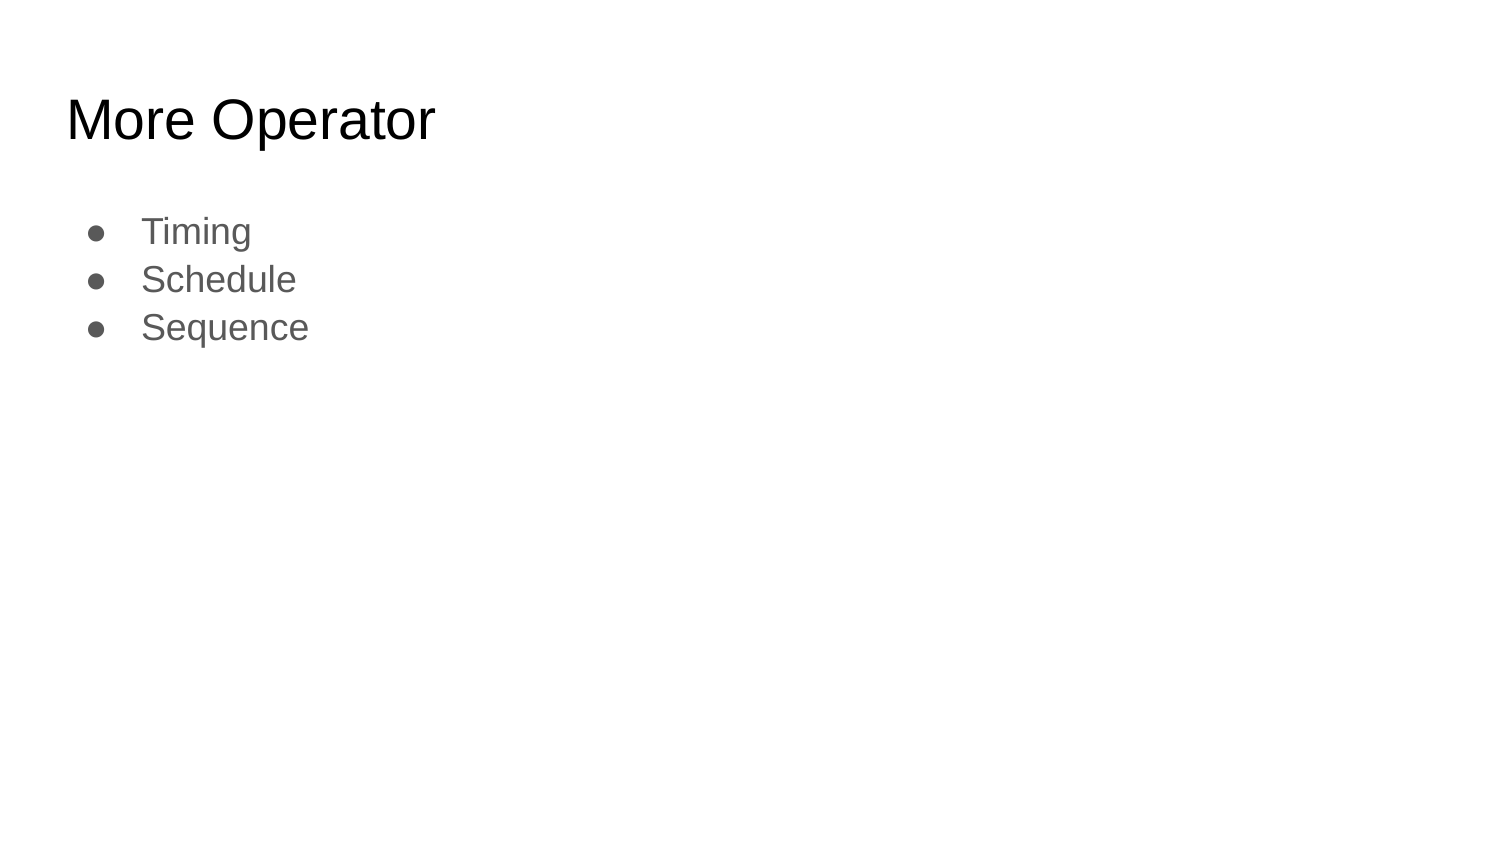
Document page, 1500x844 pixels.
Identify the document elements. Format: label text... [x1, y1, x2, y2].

list Timing Schedule Sequence [51, 189, 1449, 750]
title More Operator [51, 72, 1449, 167]
